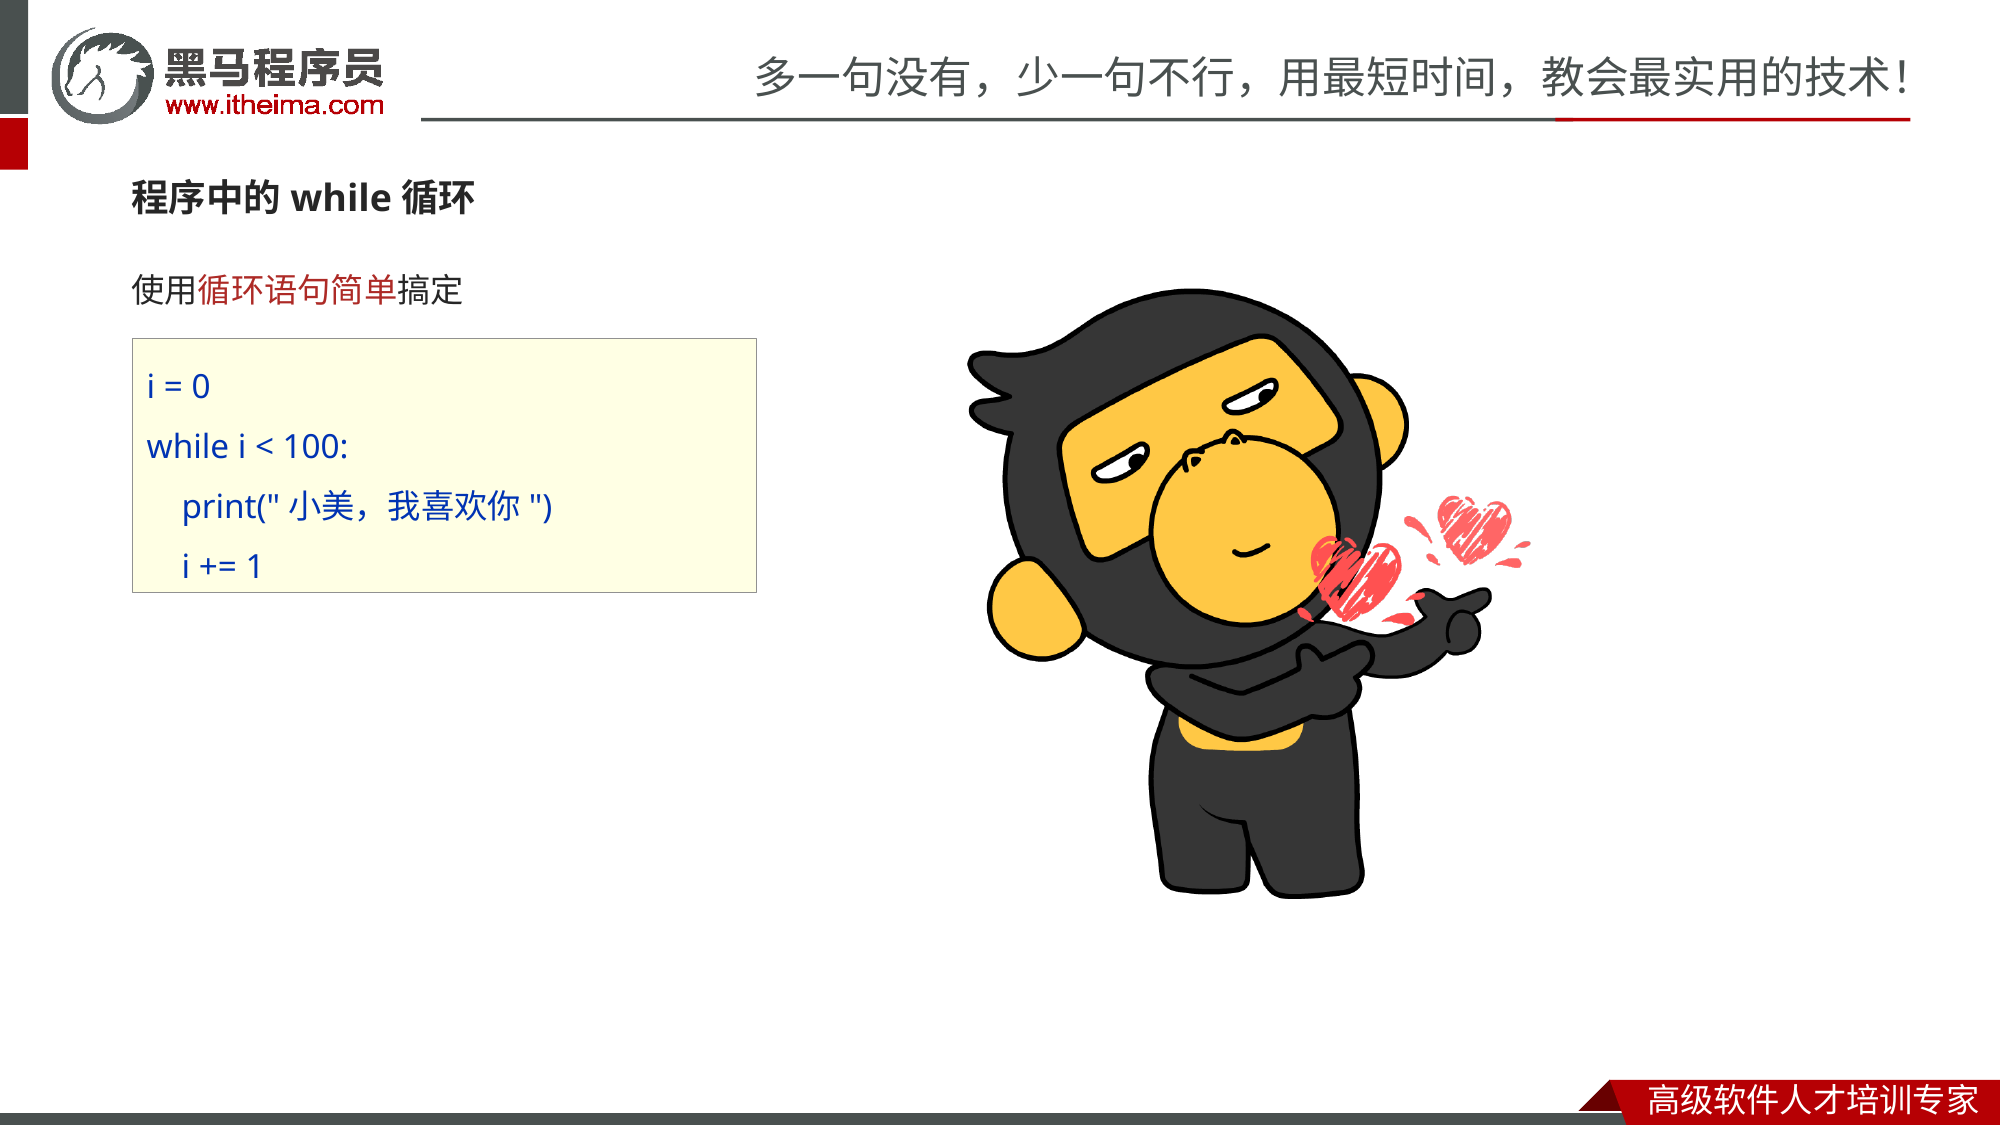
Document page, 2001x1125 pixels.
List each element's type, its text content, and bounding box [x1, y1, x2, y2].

list 使用循环语句简单搞定 [116, 242, 1880, 935]
text_box i = 0 while i < 100: print("小美，我喜欢你") i += 1 [131, 338, 757, 593]
picture [919, 263, 1570, 913]
picture [50, 26, 384, 125]
list 程序中的while循环 [116, 154, 1880, 239]
